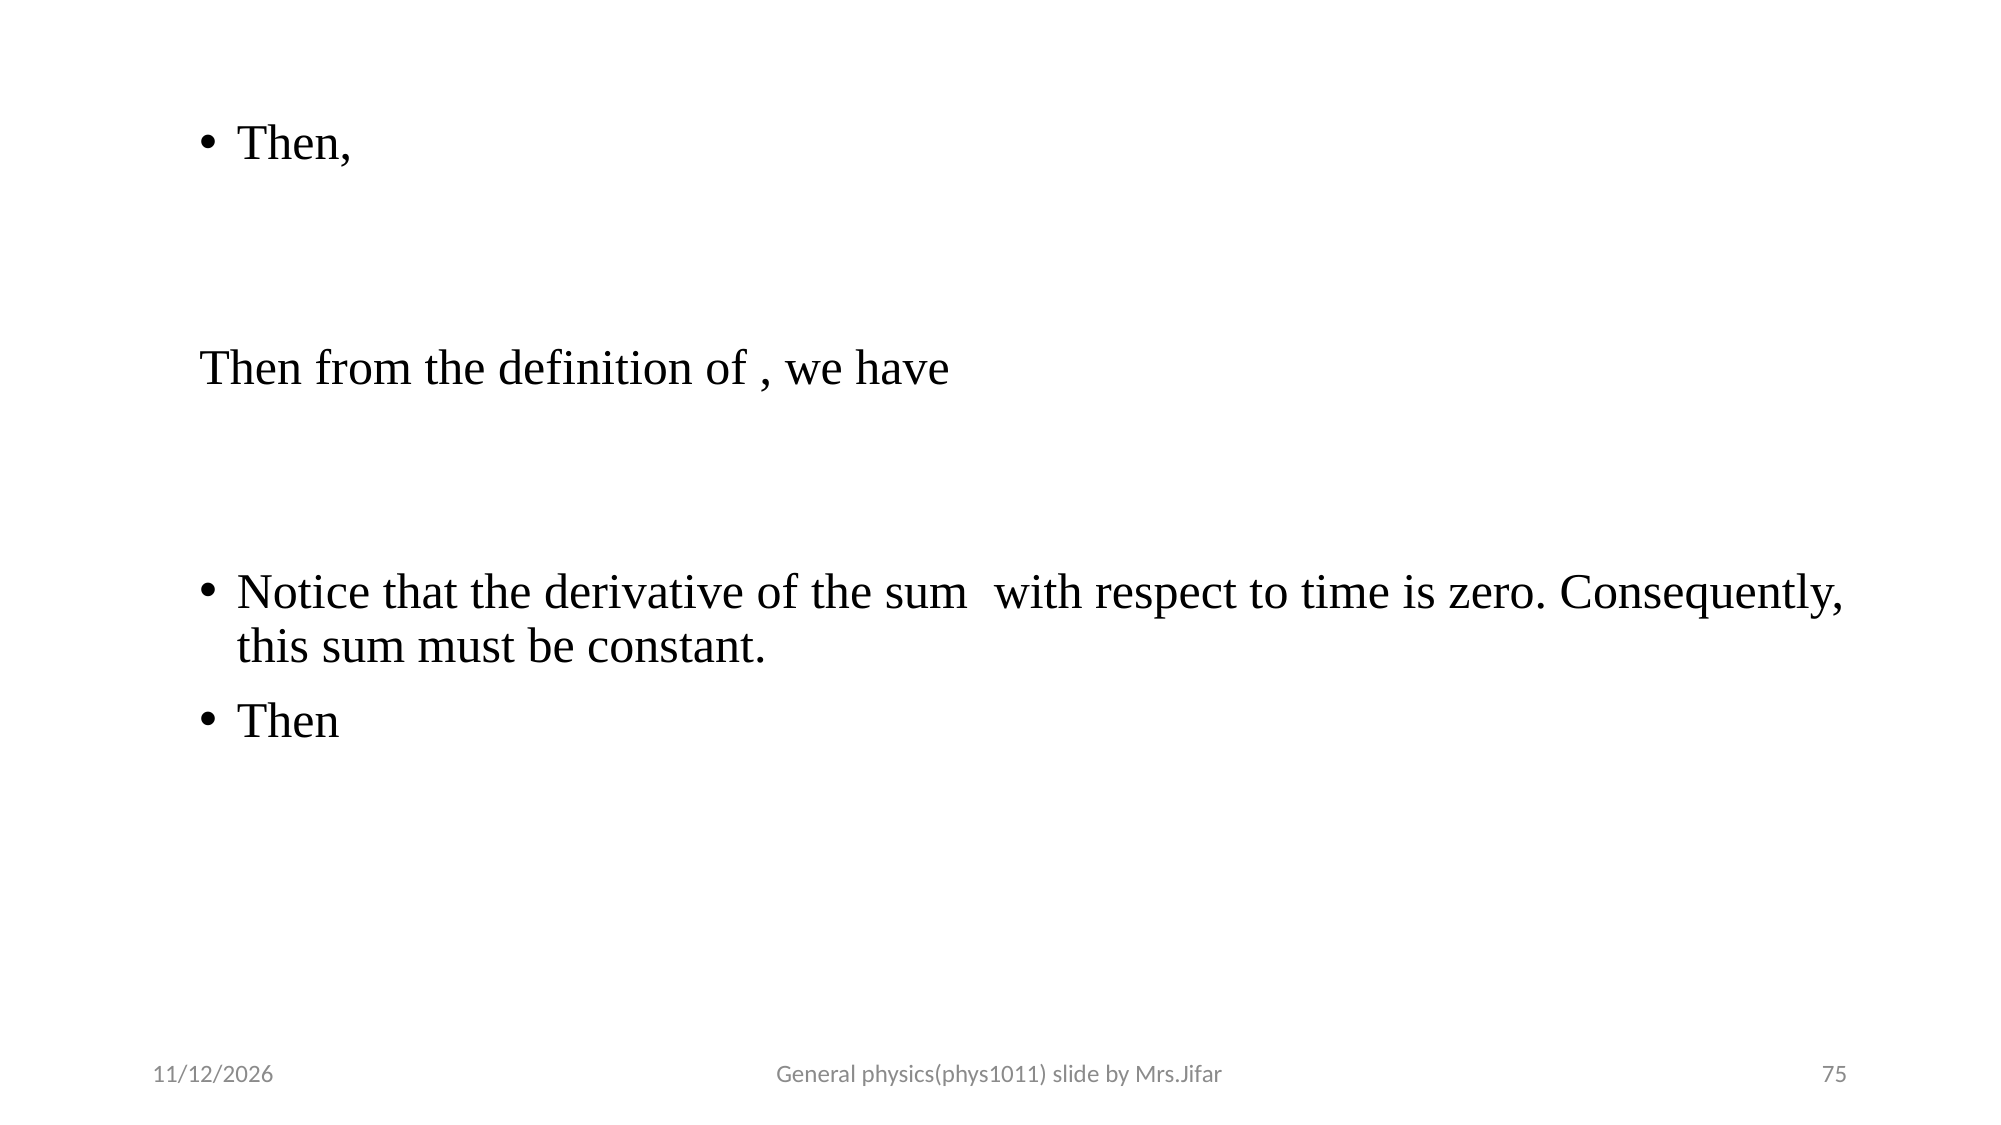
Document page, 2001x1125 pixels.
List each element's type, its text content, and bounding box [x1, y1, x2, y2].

slide_number 75 [1412, 1042, 1863, 1103]
footer General physics(phys1011) slide by Mrs.Jifar [662, 1042, 1338, 1103]
slide_number 13-Jan-20 [137, 1042, 588, 1103]
